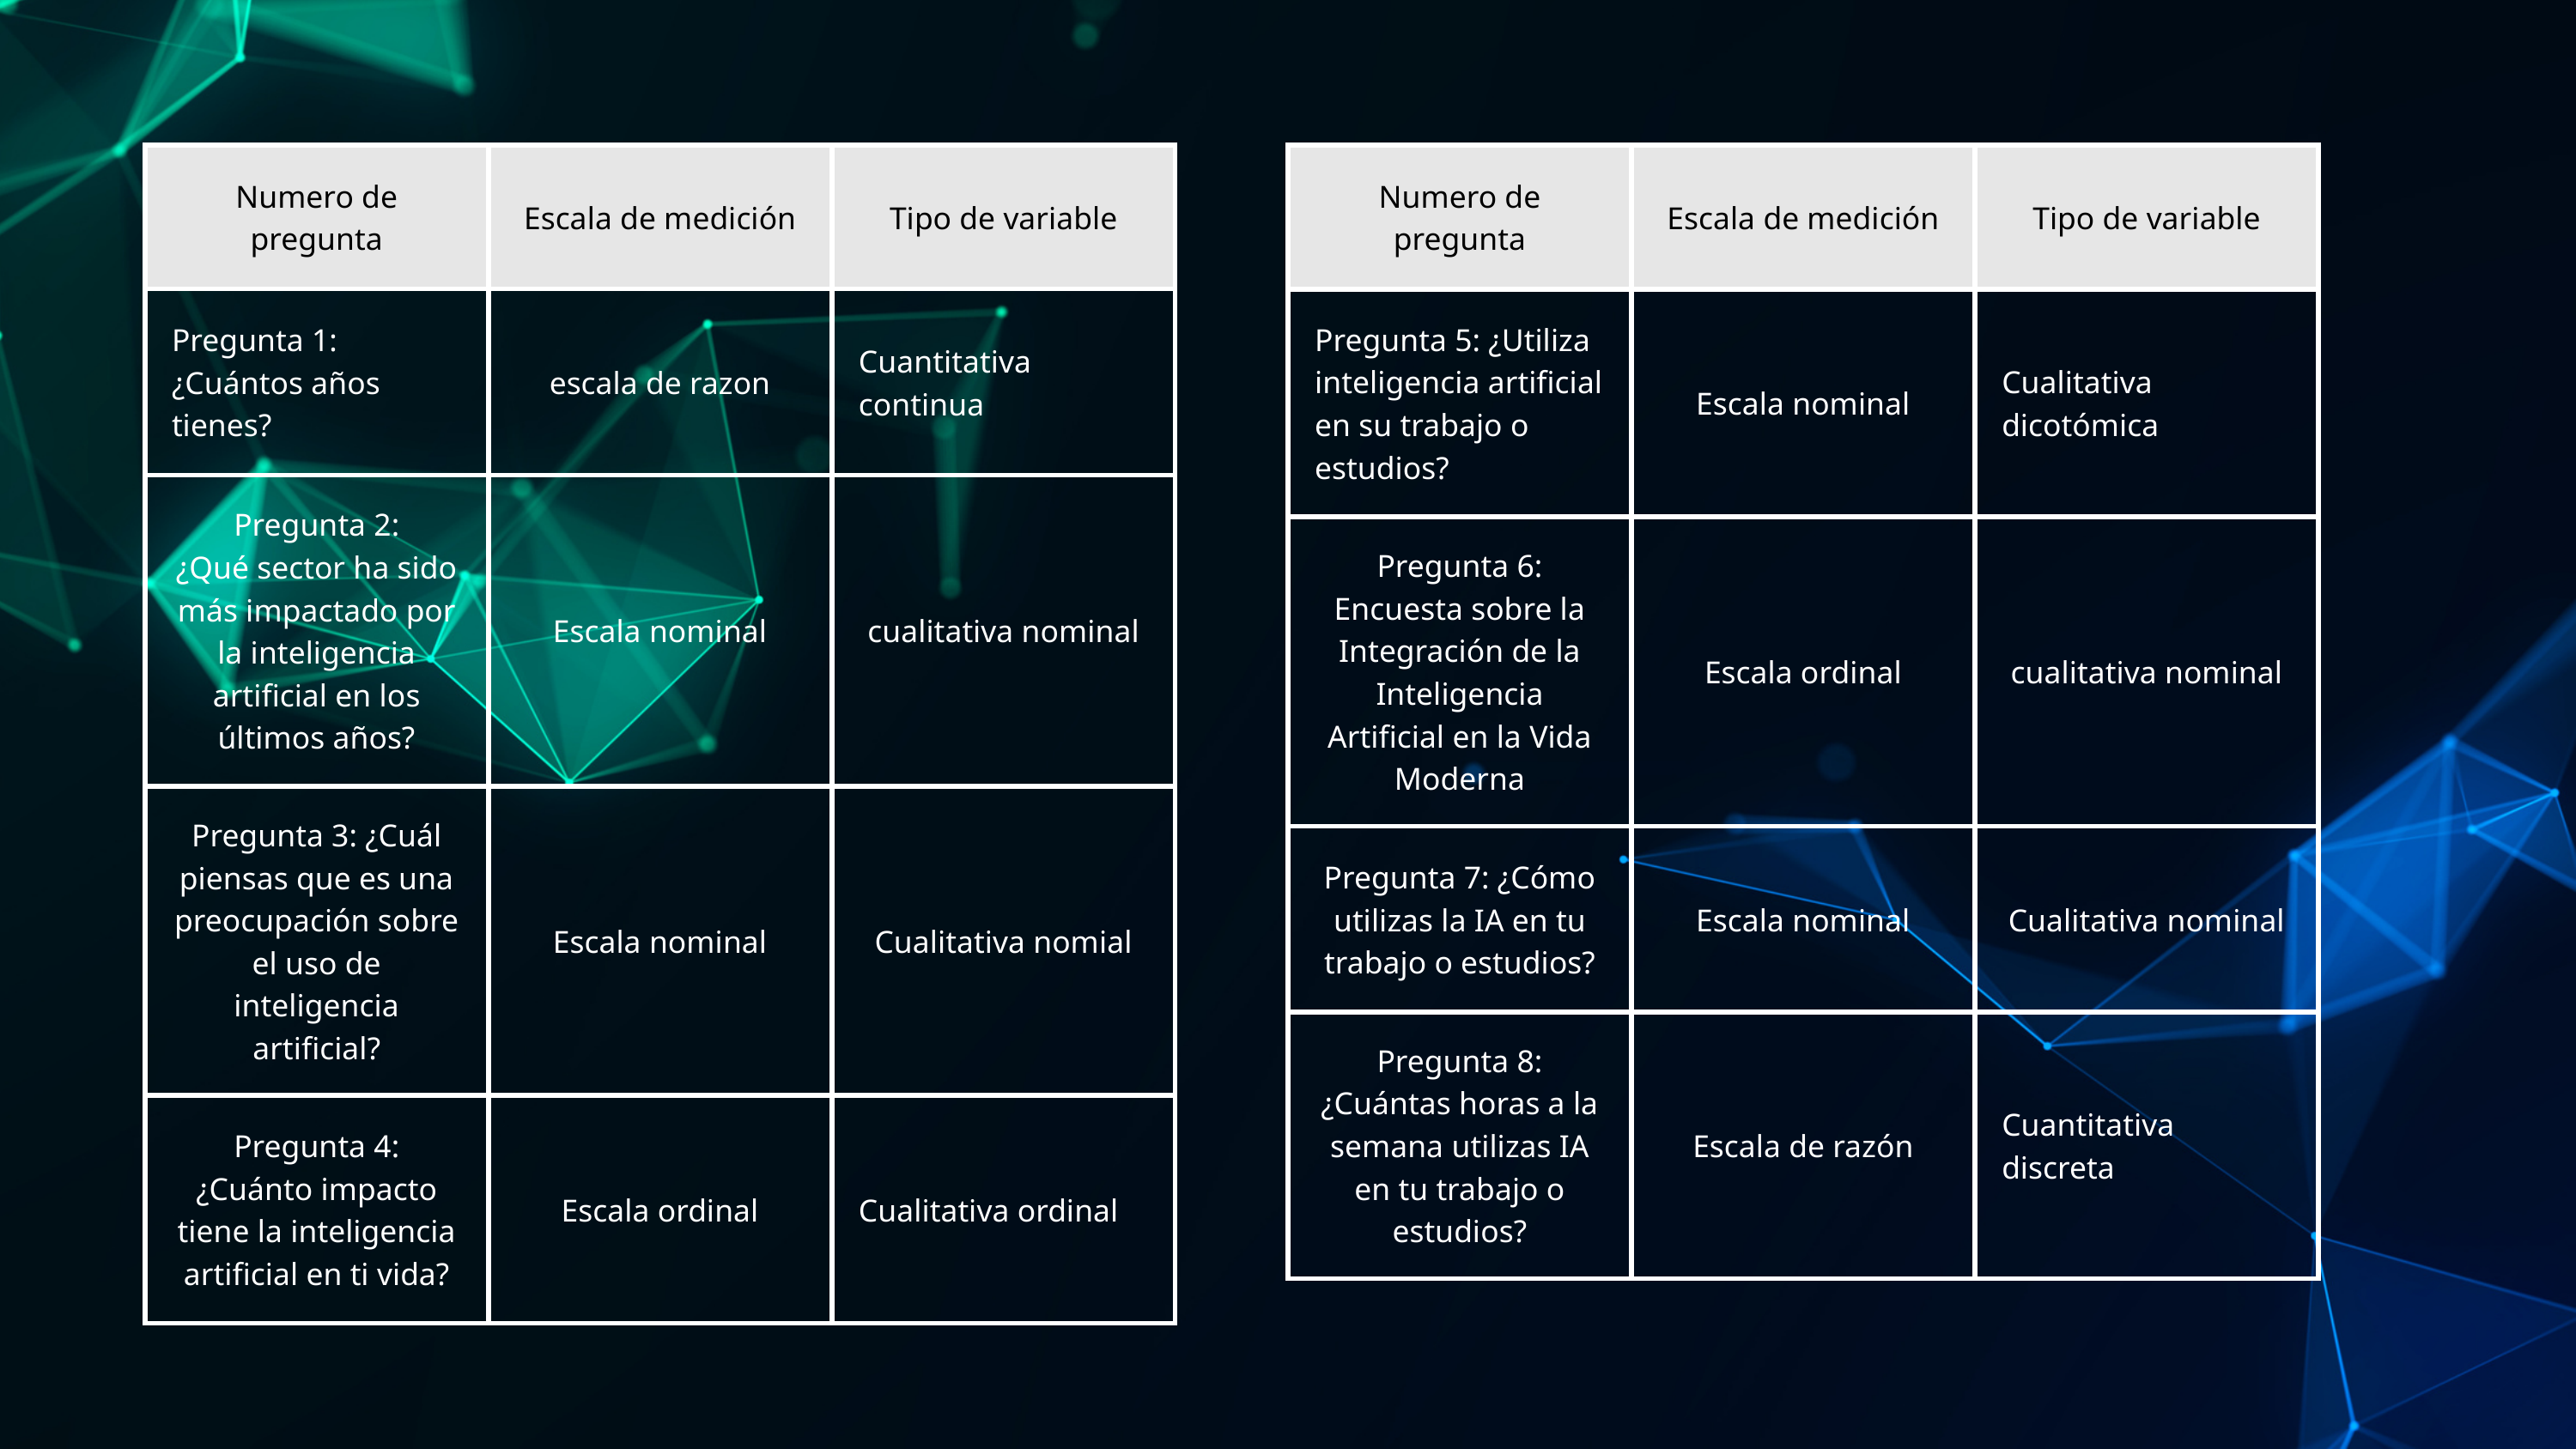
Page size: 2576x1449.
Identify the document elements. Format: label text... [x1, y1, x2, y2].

table_header Tipo de variable [1978, 148, 2316, 287]
table_cell Escala de razón [1634, 1015, 1972, 1276]
table_cell Pregunta 7: ¿Cómo utilizas la IA en tu trabajo o estudios? [1291, 828, 1629, 1009]
table_cell Cualitativa dicotómica [1978, 292, 2316, 514]
text_box [0, 0, 2576, 1449]
table_header Numero de pregunta [148, 148, 486, 287]
table_cell Escala nominal [1634, 292, 1972, 514]
table_cell Cualitativa nominal [1978, 828, 2316, 1009]
table_cell Cualitativa nomial [835, 789, 1173, 1093]
table_cell Escala ordinal [491, 1098, 829, 1321]
table_cell Pregunta 4: ¿Cuánto impacto tiene la inteligencia artificial en ti vida? [148, 1098, 486, 1321]
table_cell cualitativa nominal [835, 477, 1173, 784]
table_header Numero de pregunta [1291, 148, 1629, 287]
table_header Escala de medición [1634, 148, 1972, 287]
table_cell Escala nominal [1634, 828, 1972, 1009]
table_cell Escala ordinal [1634, 519, 1972, 824]
table_cell Pregunta 6: Encuesta sobre la Integración de la Inteligencia Artificial en la Vida Moderna [1291, 519, 1629, 824]
table_cell escala de razon [491, 291, 829, 473]
table_cell Cuantitativa discreta [1978, 1015, 2316, 1276]
table_cell Pregunta 8: ¿Cuántas horas a la semana utilizas IA en tu trabajo o estudios? [1291, 1015, 1629, 1276]
table_cell Pregunta 5: ¿Utiliza inteligencia artificial en su trabajo o estudios? [1291, 292, 1629, 514]
table_header Tipo de variable [835, 148, 1173, 287]
table_cell Pregunta 3: ¿Cuál piensas que es una preocupación sobre el uso de inteligencia artificial? [148, 789, 486, 1093]
table_cell Cualitativa ordinal [835, 1098, 1173, 1321]
table_cell Escala nominal [491, 477, 829, 784]
table_cell Pregunta 1: ¿Cuántos años tienes? [148, 291, 486, 473]
table_cell Escala nominal [491, 789, 829, 1093]
table_cell Cuantitativa continua [835, 291, 1173, 473]
table_cell cualitativa nominal [1978, 519, 2316, 824]
table_header Escala de medición [491, 148, 829, 287]
table_cell Pregunta 2: ¿Qué sector ha sido más impactado por la inteligencia artificial en los últimos años? [148, 477, 486, 784]
